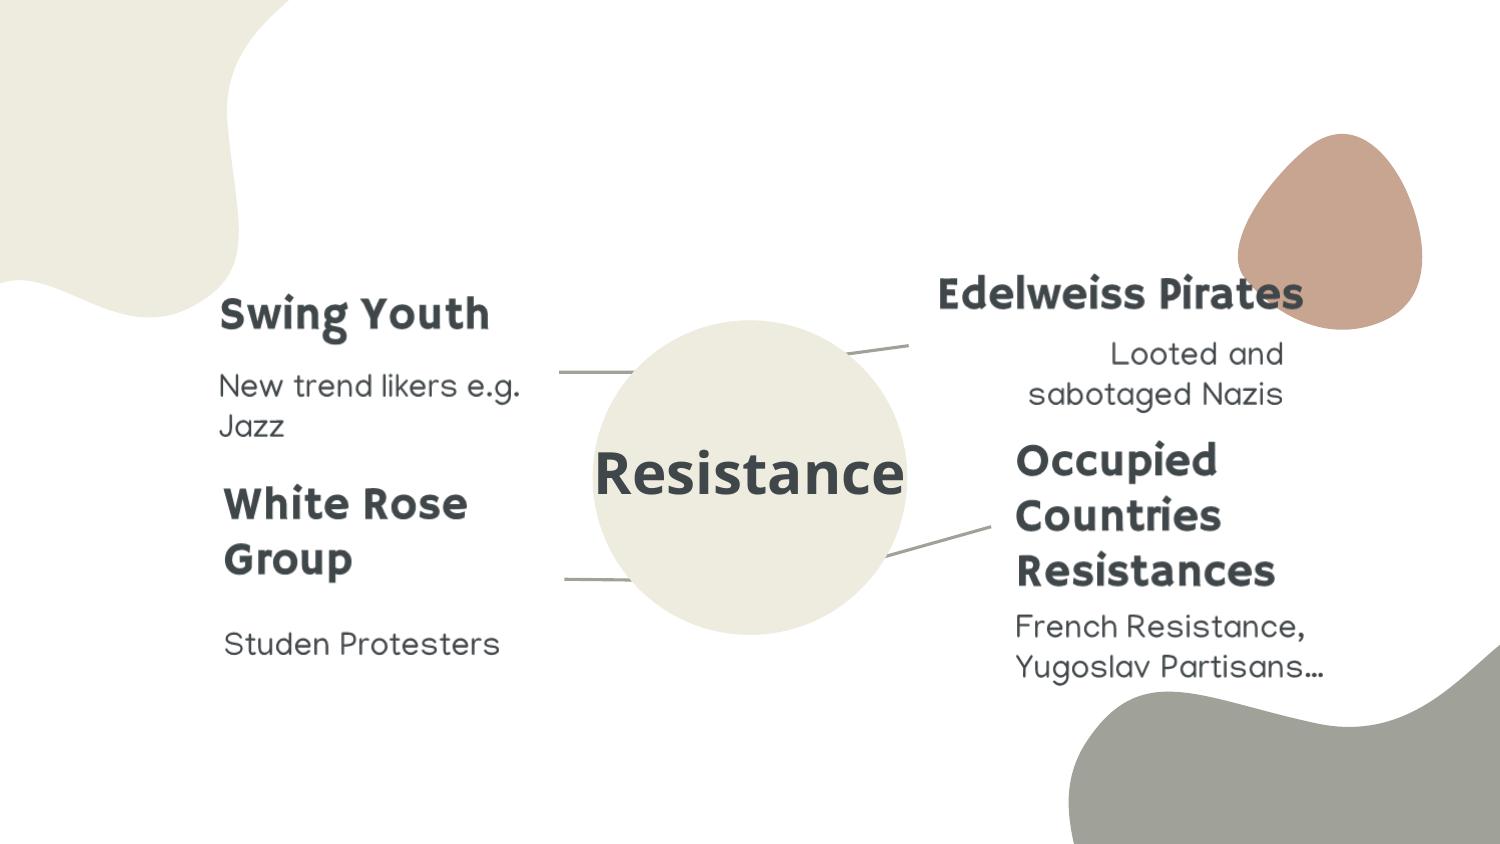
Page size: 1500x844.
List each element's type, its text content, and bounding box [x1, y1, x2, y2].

title Resistance [565, 432, 960, 522]
text_box [599, 320, 901, 432]
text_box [797, 526, 982, 582]
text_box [808, 345, 903, 360]
picture [908, 253, 1380, 715]
picture [190, 274, 565, 695]
text_box [599, 522, 901, 635]
